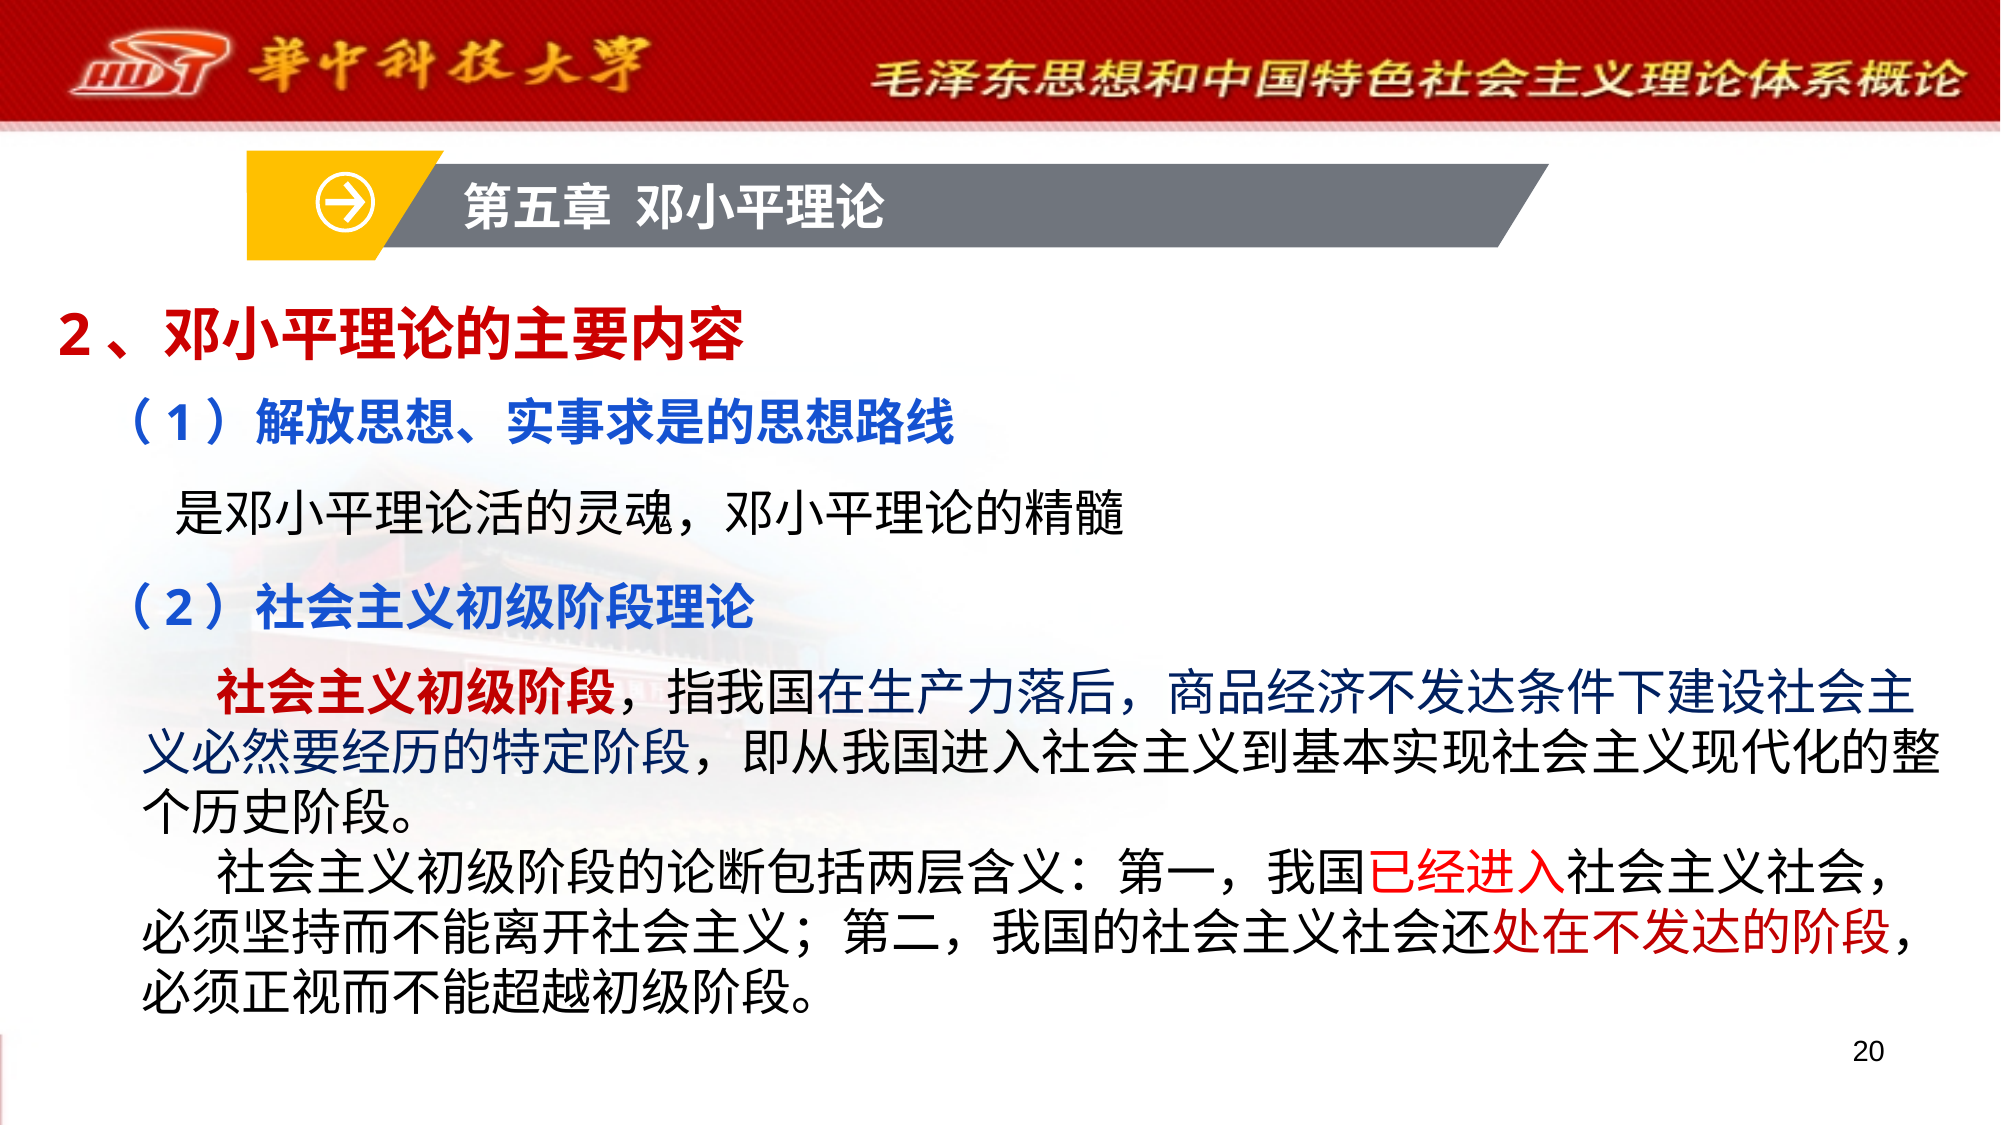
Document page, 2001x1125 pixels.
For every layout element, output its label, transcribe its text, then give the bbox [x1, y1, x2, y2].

text_box （2）社会主义初级阶段理论 [87, 568, 770, 643]
text_box [384, 163, 1550, 248]
text_box 社会主义初级阶段，指我国在生产力落后，商品经济不发达条件下建设社会主义必然要经历的特定阶段，即从我国进入社会主义到基本实现社会主义现代化的整个历史阶段。 社会主义初级阶段的论断包括两层含义：第一，我国已经进入社会主义社会，必须坚持而不能离开社会主义；第二，我国的社会主义社会还处在不发达的阶段，必须正视而不能超越初级阶段。 [126, 652, 1981, 1028]
text_box 第五章 邓小平理论 [448, 167, 901, 243]
text_box 是邓小平理论活的灵魂，邓小平理论的精髓 [159, 474, 1278, 549]
slide_number 20 [1433, 1028, 1900, 1103]
text_box 2、邓小平理论的主要内容 [43, 276, 1393, 354]
picture [0, 0, 2001, 1125]
text_box [315, 171, 375, 233]
text_box [246, 150, 445, 261]
text_box （1）解放思想、实事求是的思想路线 [88, 382, 971, 458]
